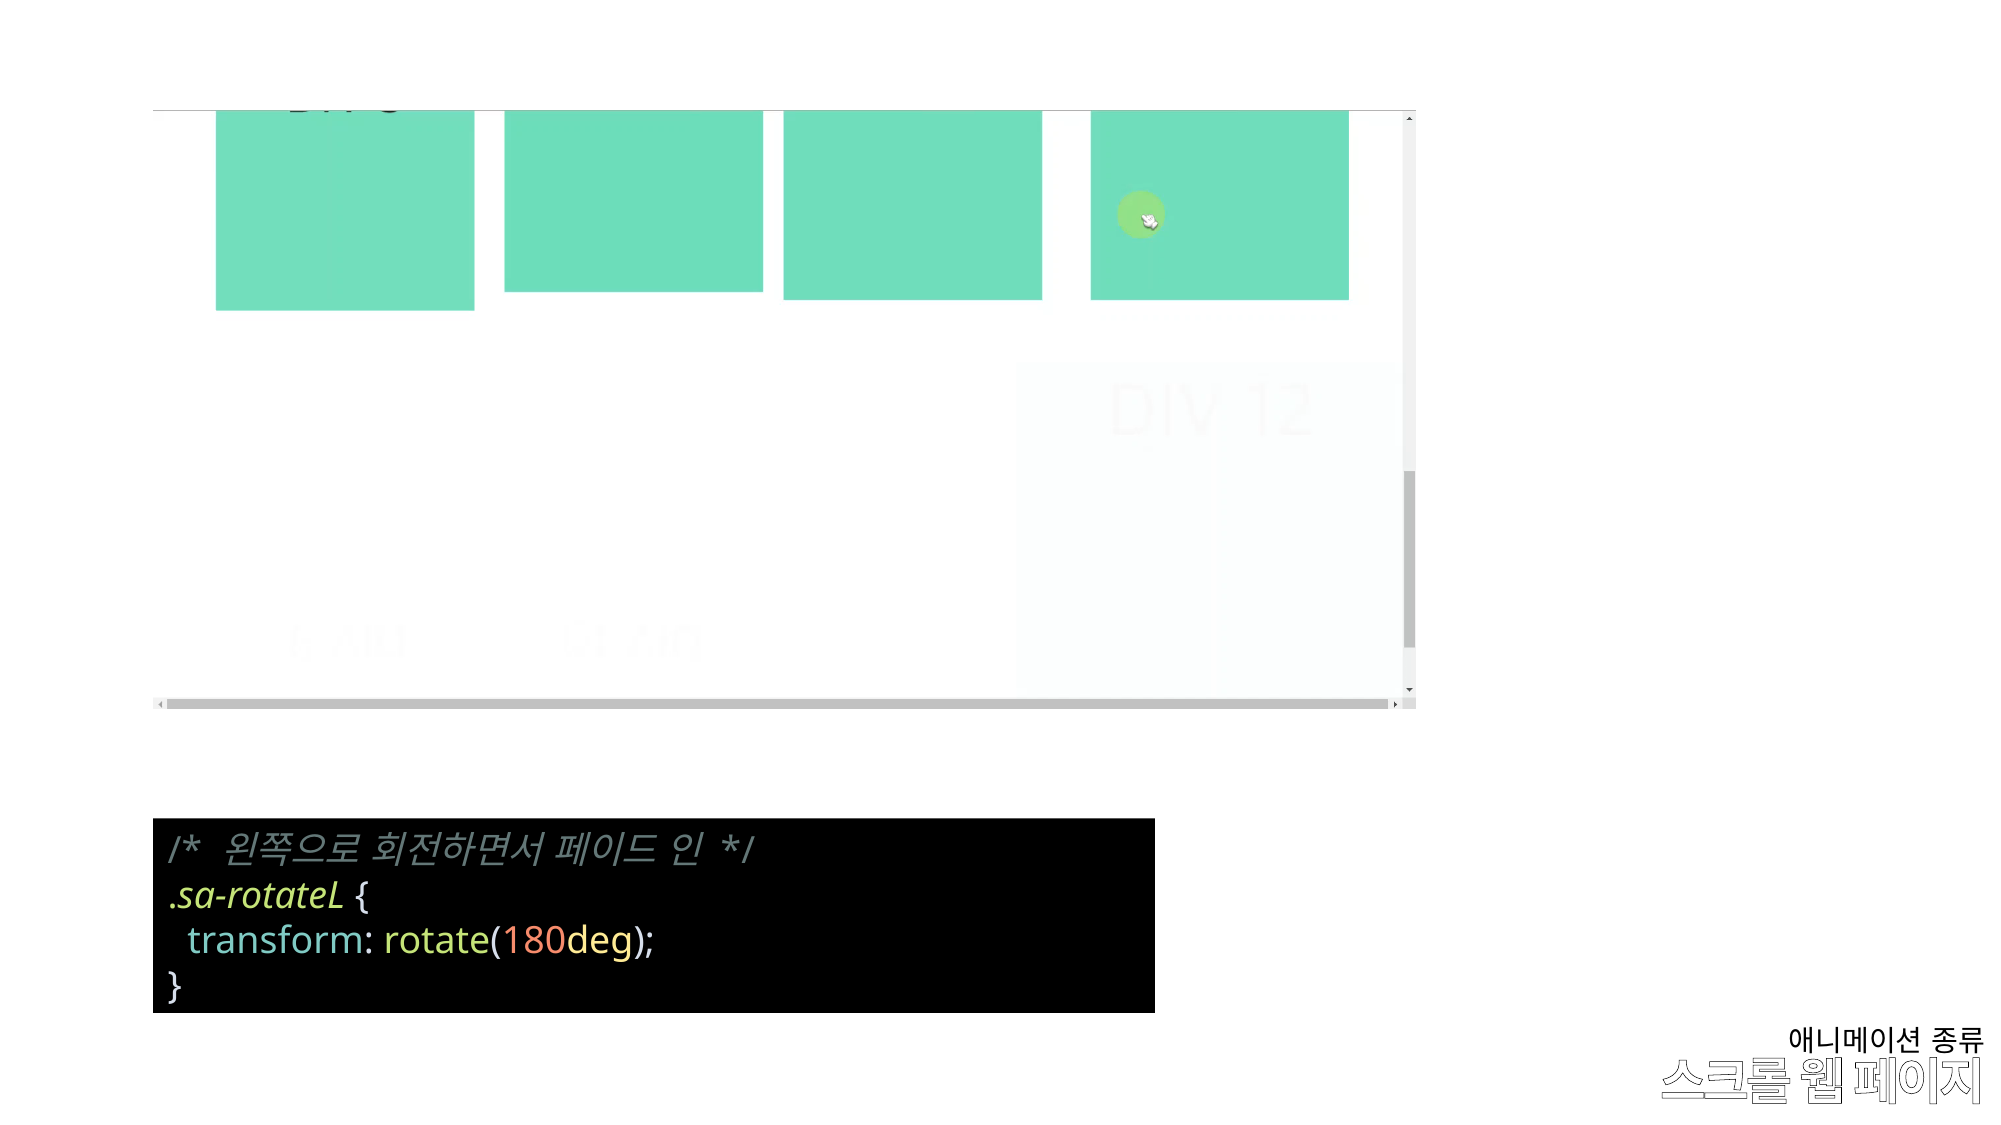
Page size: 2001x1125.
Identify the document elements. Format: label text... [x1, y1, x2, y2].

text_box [152, 109, 1416, 710]
title 스크롤 웹 페이지 [1549, 1040, 2000, 1125]
text_box 애니메이션 종류 [1726, 1015, 2000, 1065]
text_box /* 왼쪽으로 회전하면서 페이드 인 */ .sa-rotateL { transform: rotate(180deg); } [153, 818, 1155, 1013]
